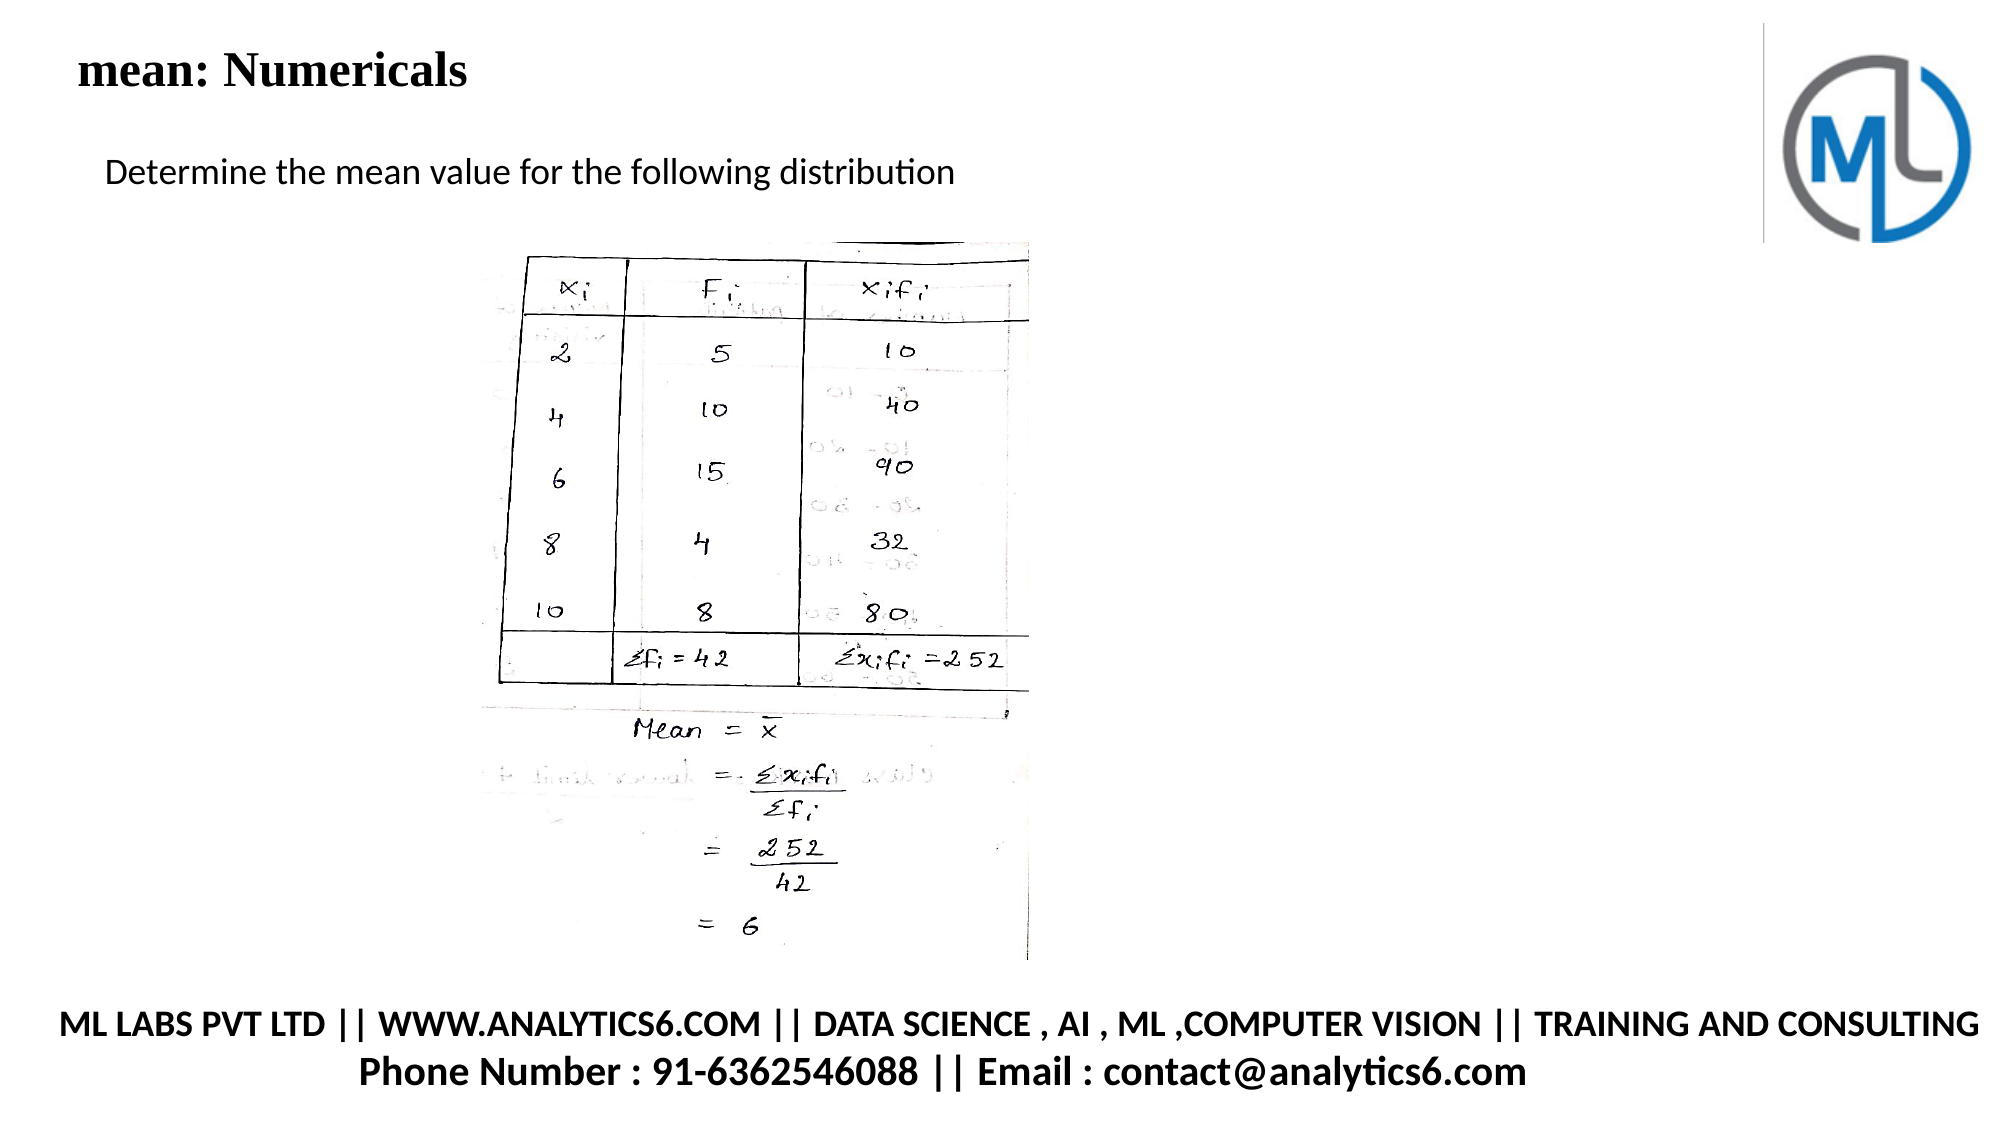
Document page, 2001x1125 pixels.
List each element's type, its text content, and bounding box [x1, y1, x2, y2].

picture [1761, 23, 1981, 243]
picture [482, 242, 1029, 960]
text_box Determine the mean value for the following distribution [90, 139, 1123, 200]
slide_number ML LABS PVT LTD || WWW.ANALYTICS6.COM || DATA SCIENCE , AI , ML ,COMPUTER VISION || TRAINING AND CONSULTING Phone Number : 91-6362546088 || Email : contact@analytics6.com [44, 991, 2000, 1052]
title mean: Numericals [62, 35, 1881, 290]
